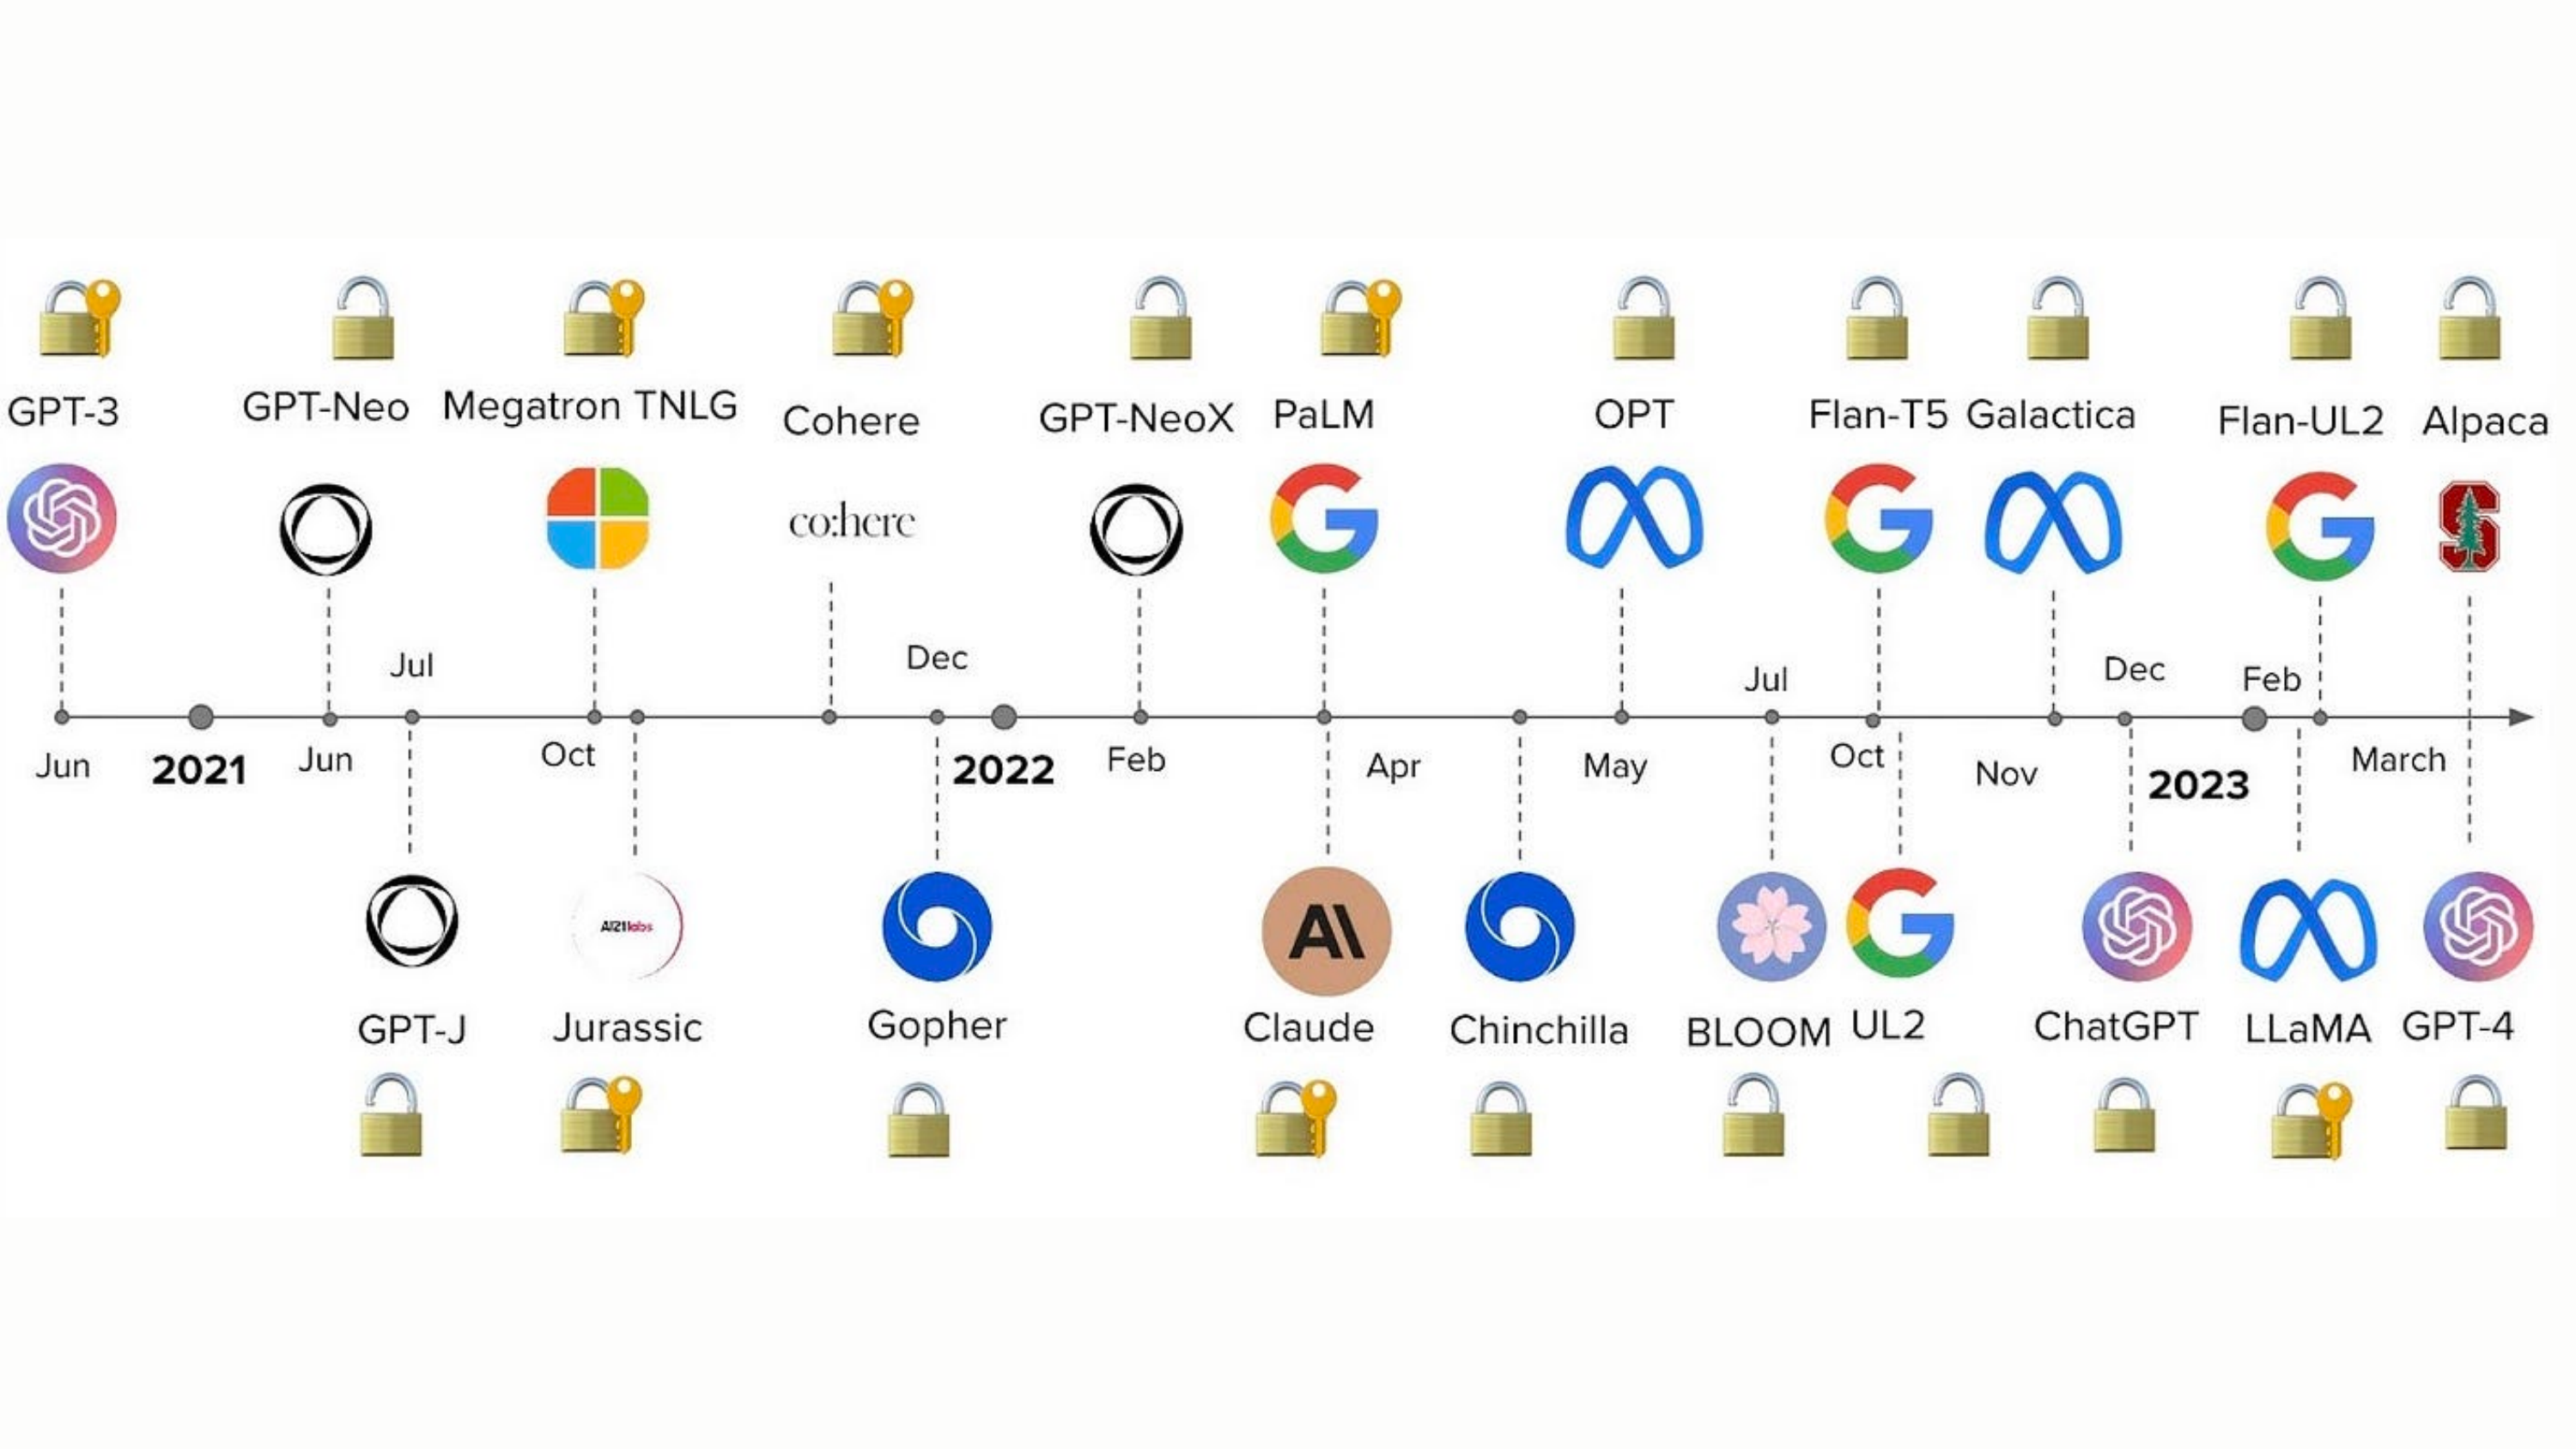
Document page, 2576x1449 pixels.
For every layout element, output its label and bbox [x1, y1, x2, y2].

text_box [0, 239, 2557, 1218]
